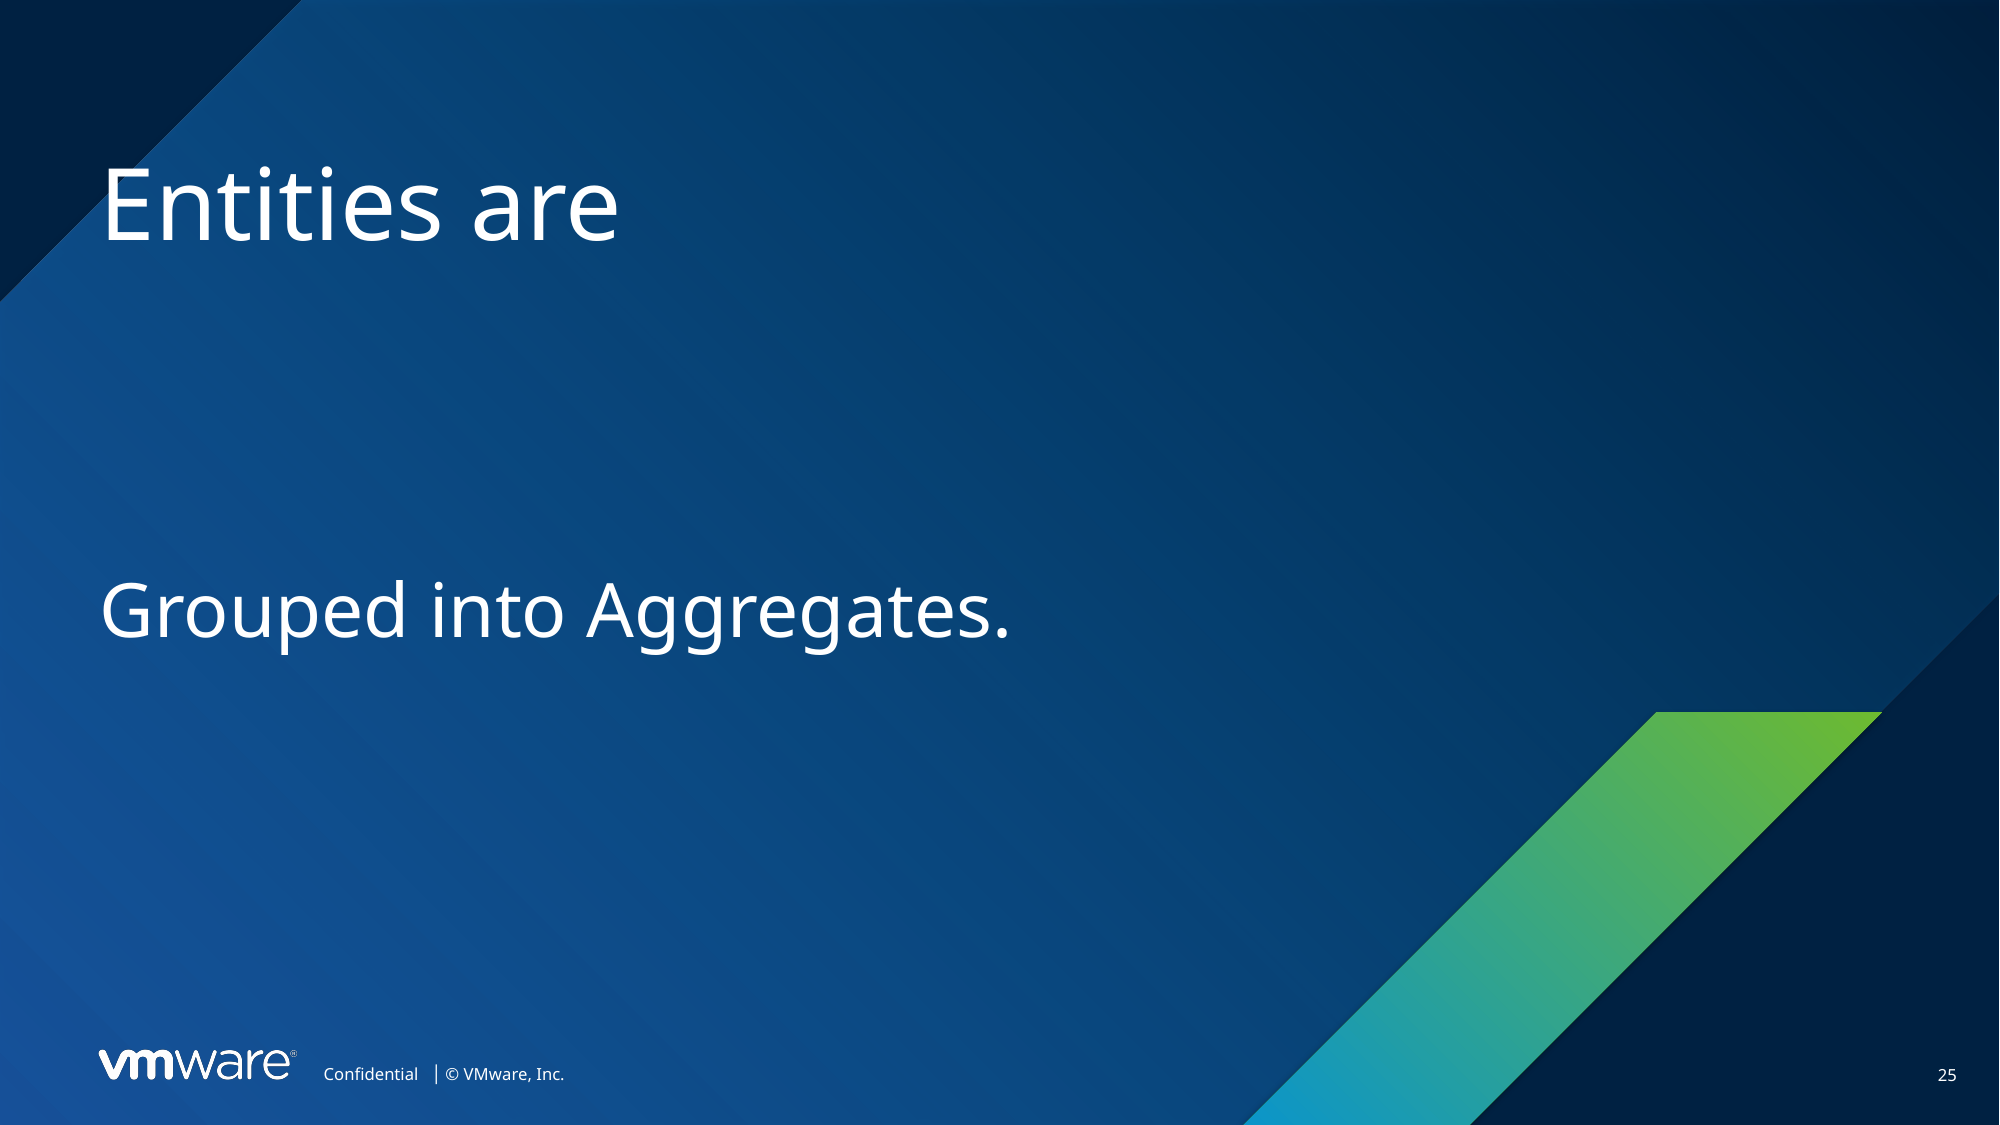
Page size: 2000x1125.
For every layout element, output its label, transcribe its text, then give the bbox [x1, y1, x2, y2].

picture [68, 1019, 321, 1111]
list Grouped into Aggregates. [99, 562, 1900, 938]
title Entities are [99, 153, 1900, 412]
